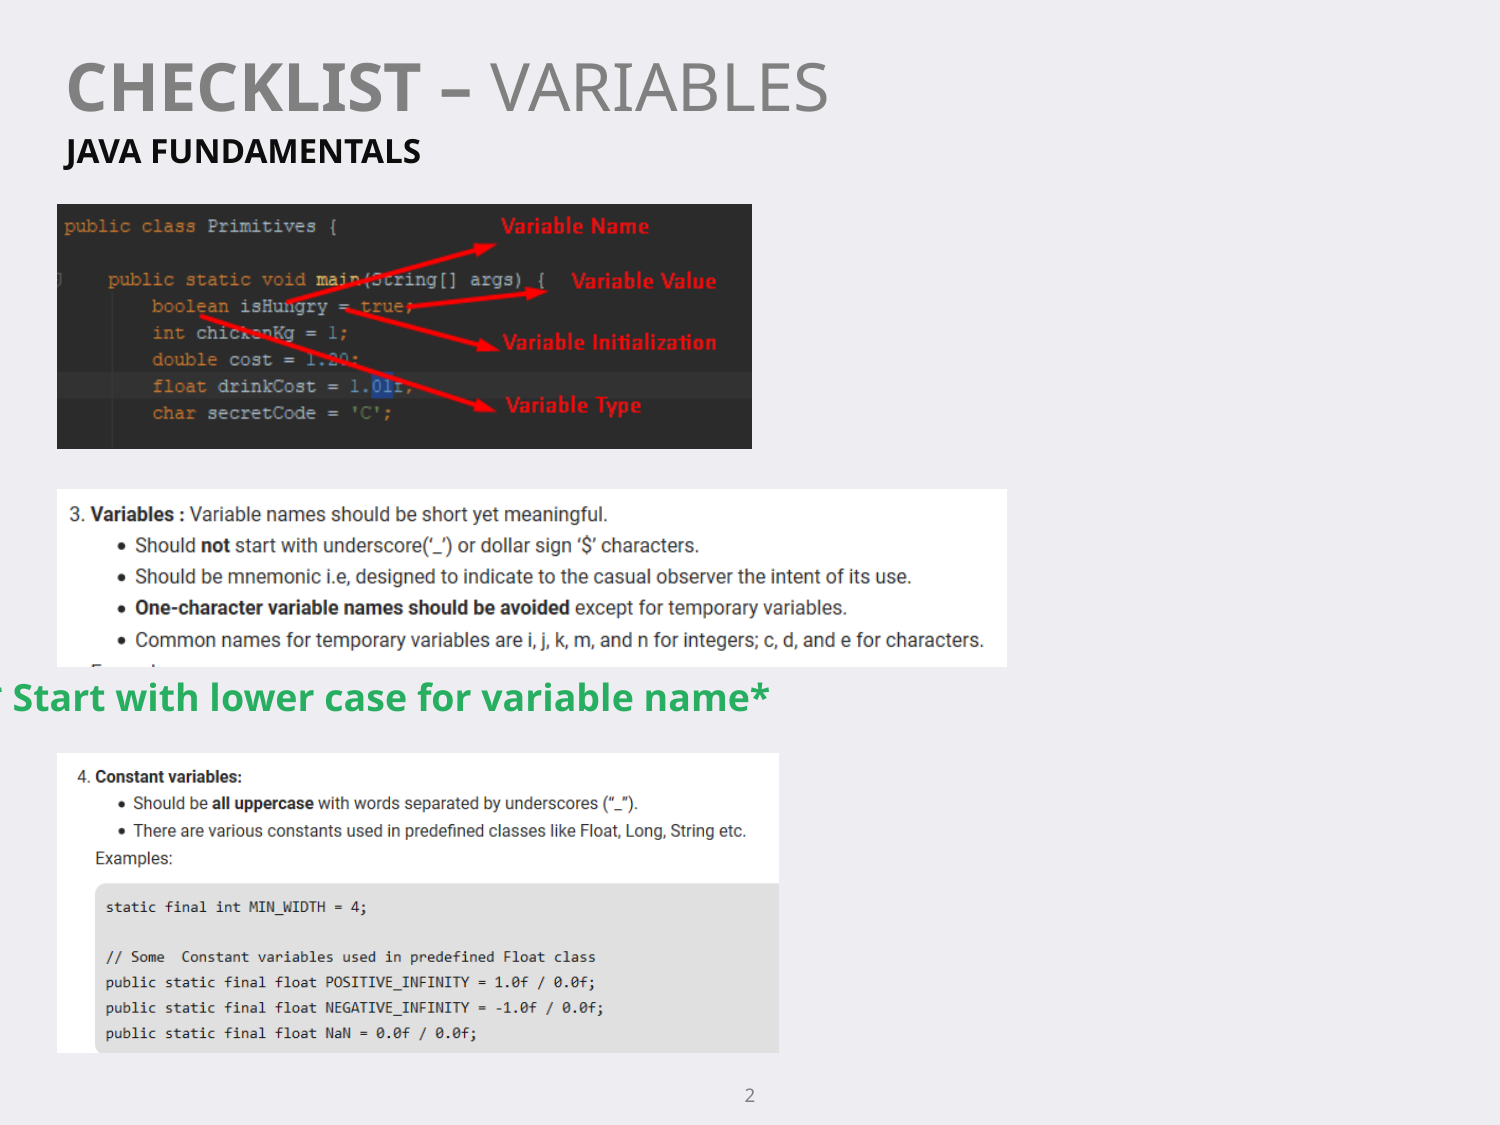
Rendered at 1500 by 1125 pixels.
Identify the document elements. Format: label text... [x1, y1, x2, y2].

picture [57, 204, 752, 449]
slide_number 2 [712, 1065, 788, 1125]
picture [57, 753, 779, 1053]
text_box * Start with lower case for variable name* [0, 666, 787, 726]
list CHECKLIST – VARIABLES [51, 45, 1125, 125]
picture [57, 489, 1007, 668]
list JAVA FUNDAMENTALS [51, 125, 752, 175]
